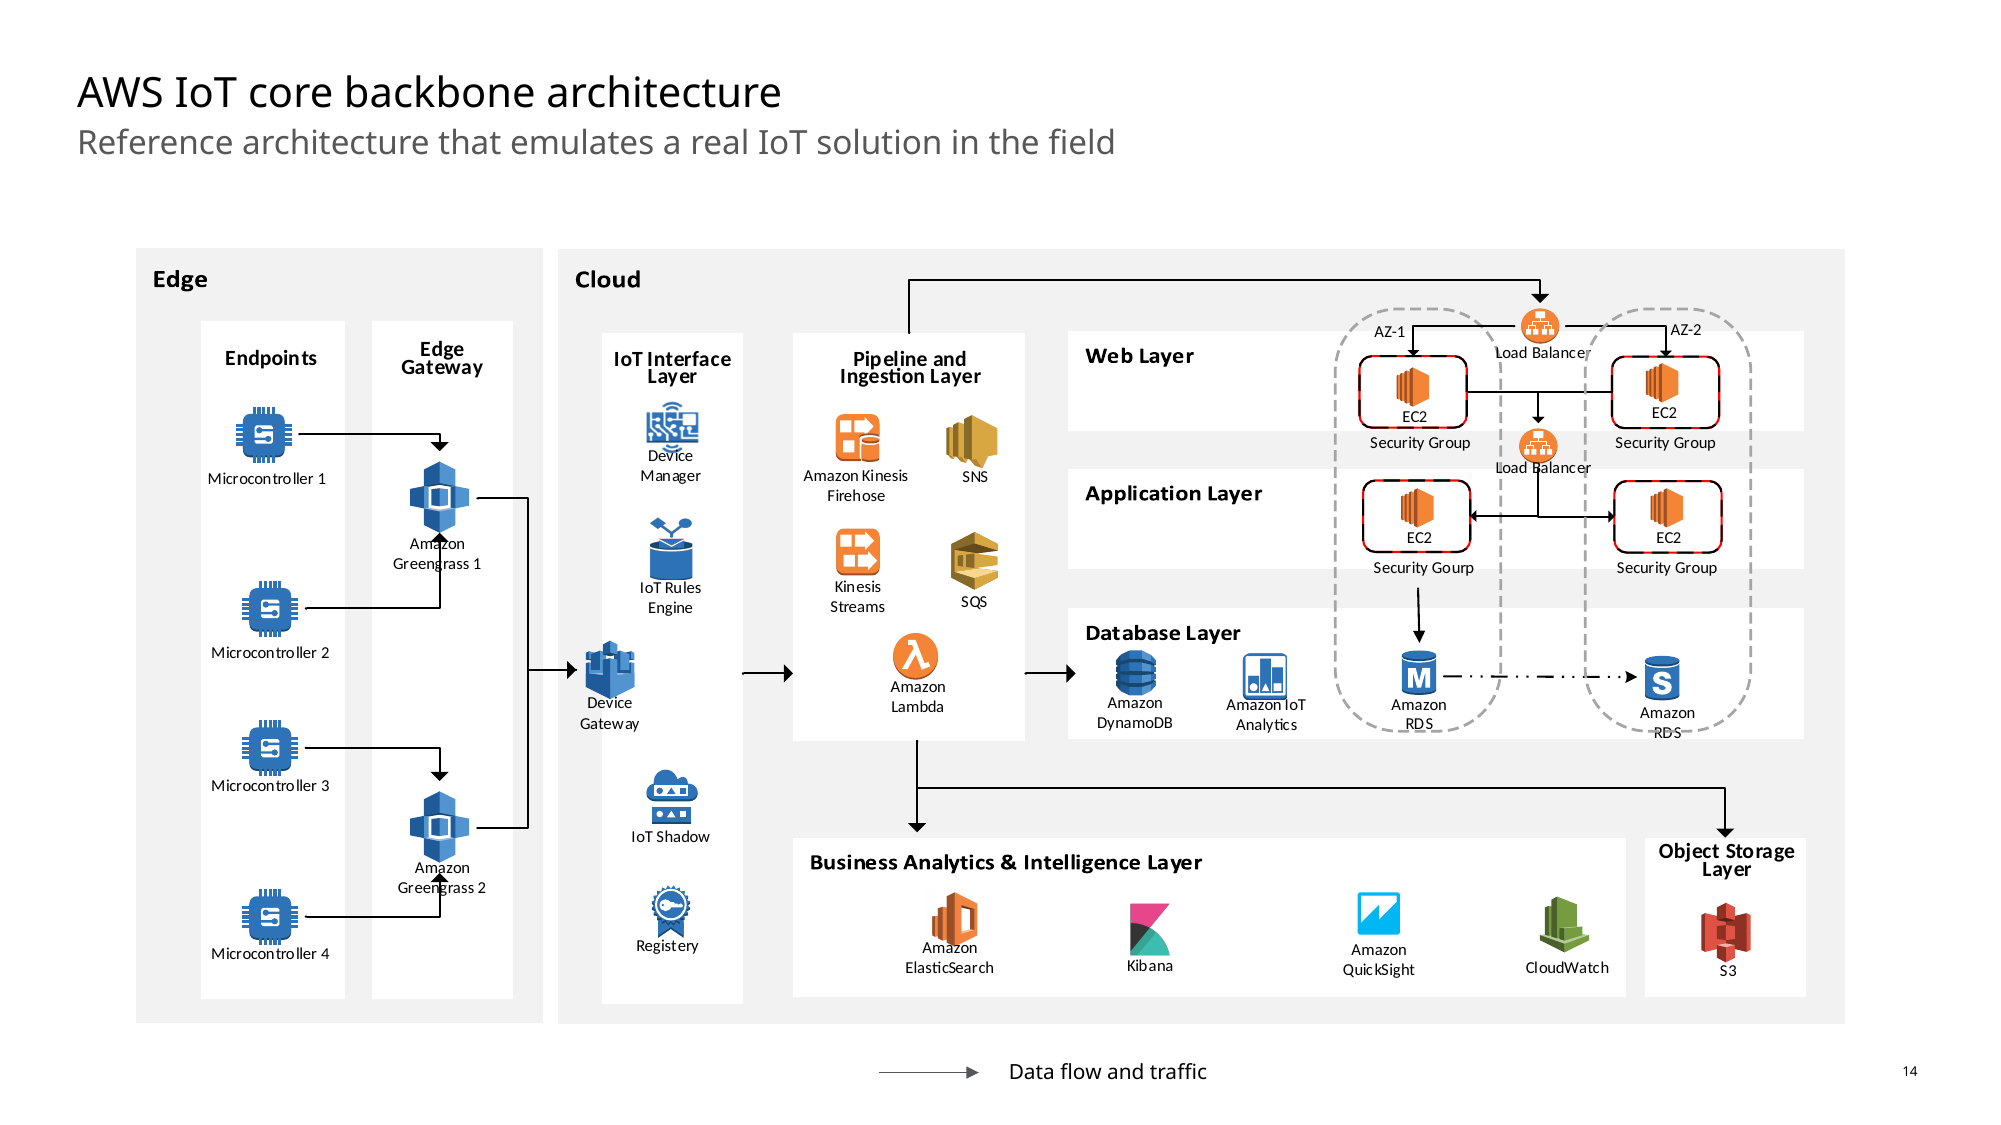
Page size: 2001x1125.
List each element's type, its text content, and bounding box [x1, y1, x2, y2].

picture [132, 244, 1846, 1025]
title AWS IoT core backbone architecture [77, 66, 1923, 121]
text_box Data flow and traffic [1008, 1058, 1208, 1085]
list Reference architecture that emulates a real IoT solution in the field [77, 121, 1923, 245]
